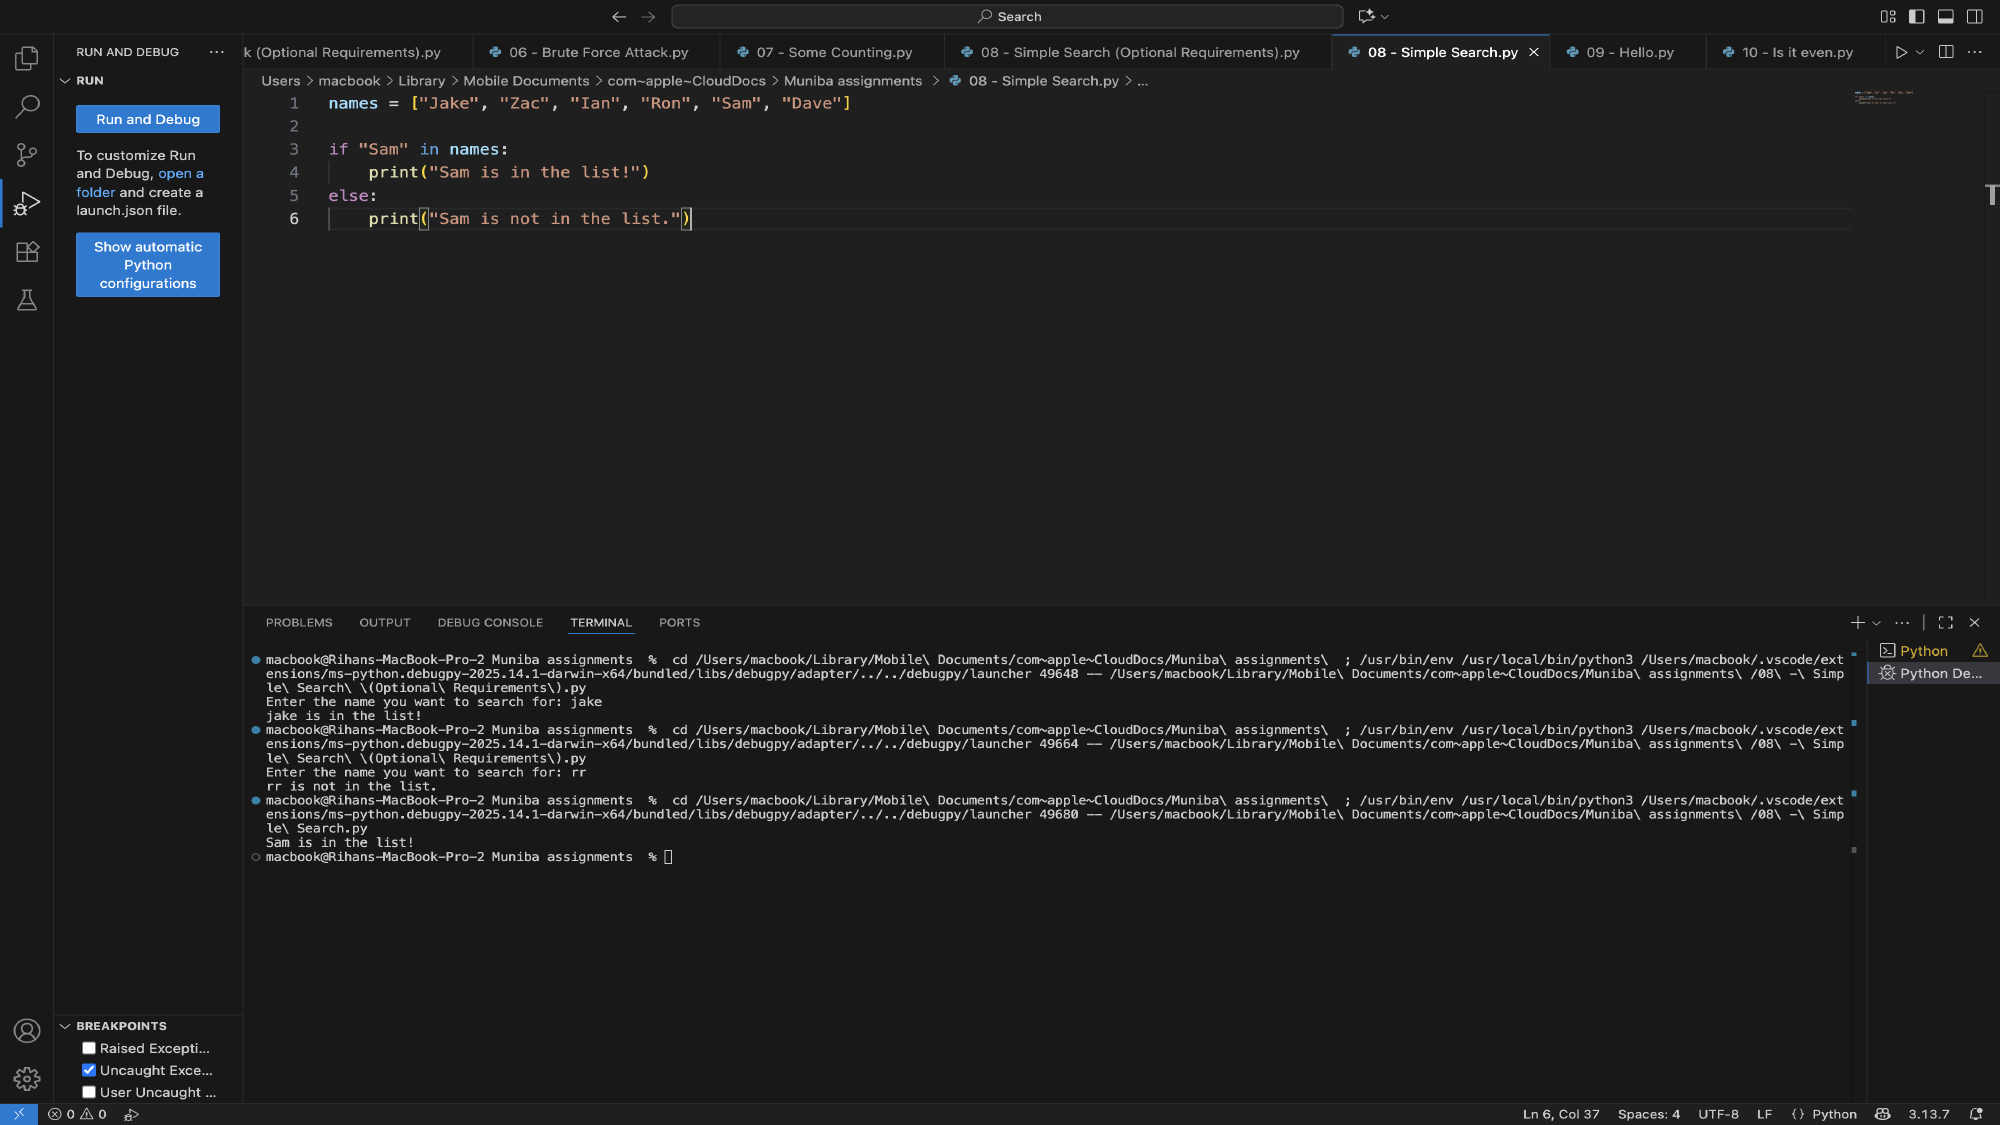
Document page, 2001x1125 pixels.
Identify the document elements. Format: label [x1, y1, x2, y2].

list [0, 0, 2000, 1125]
